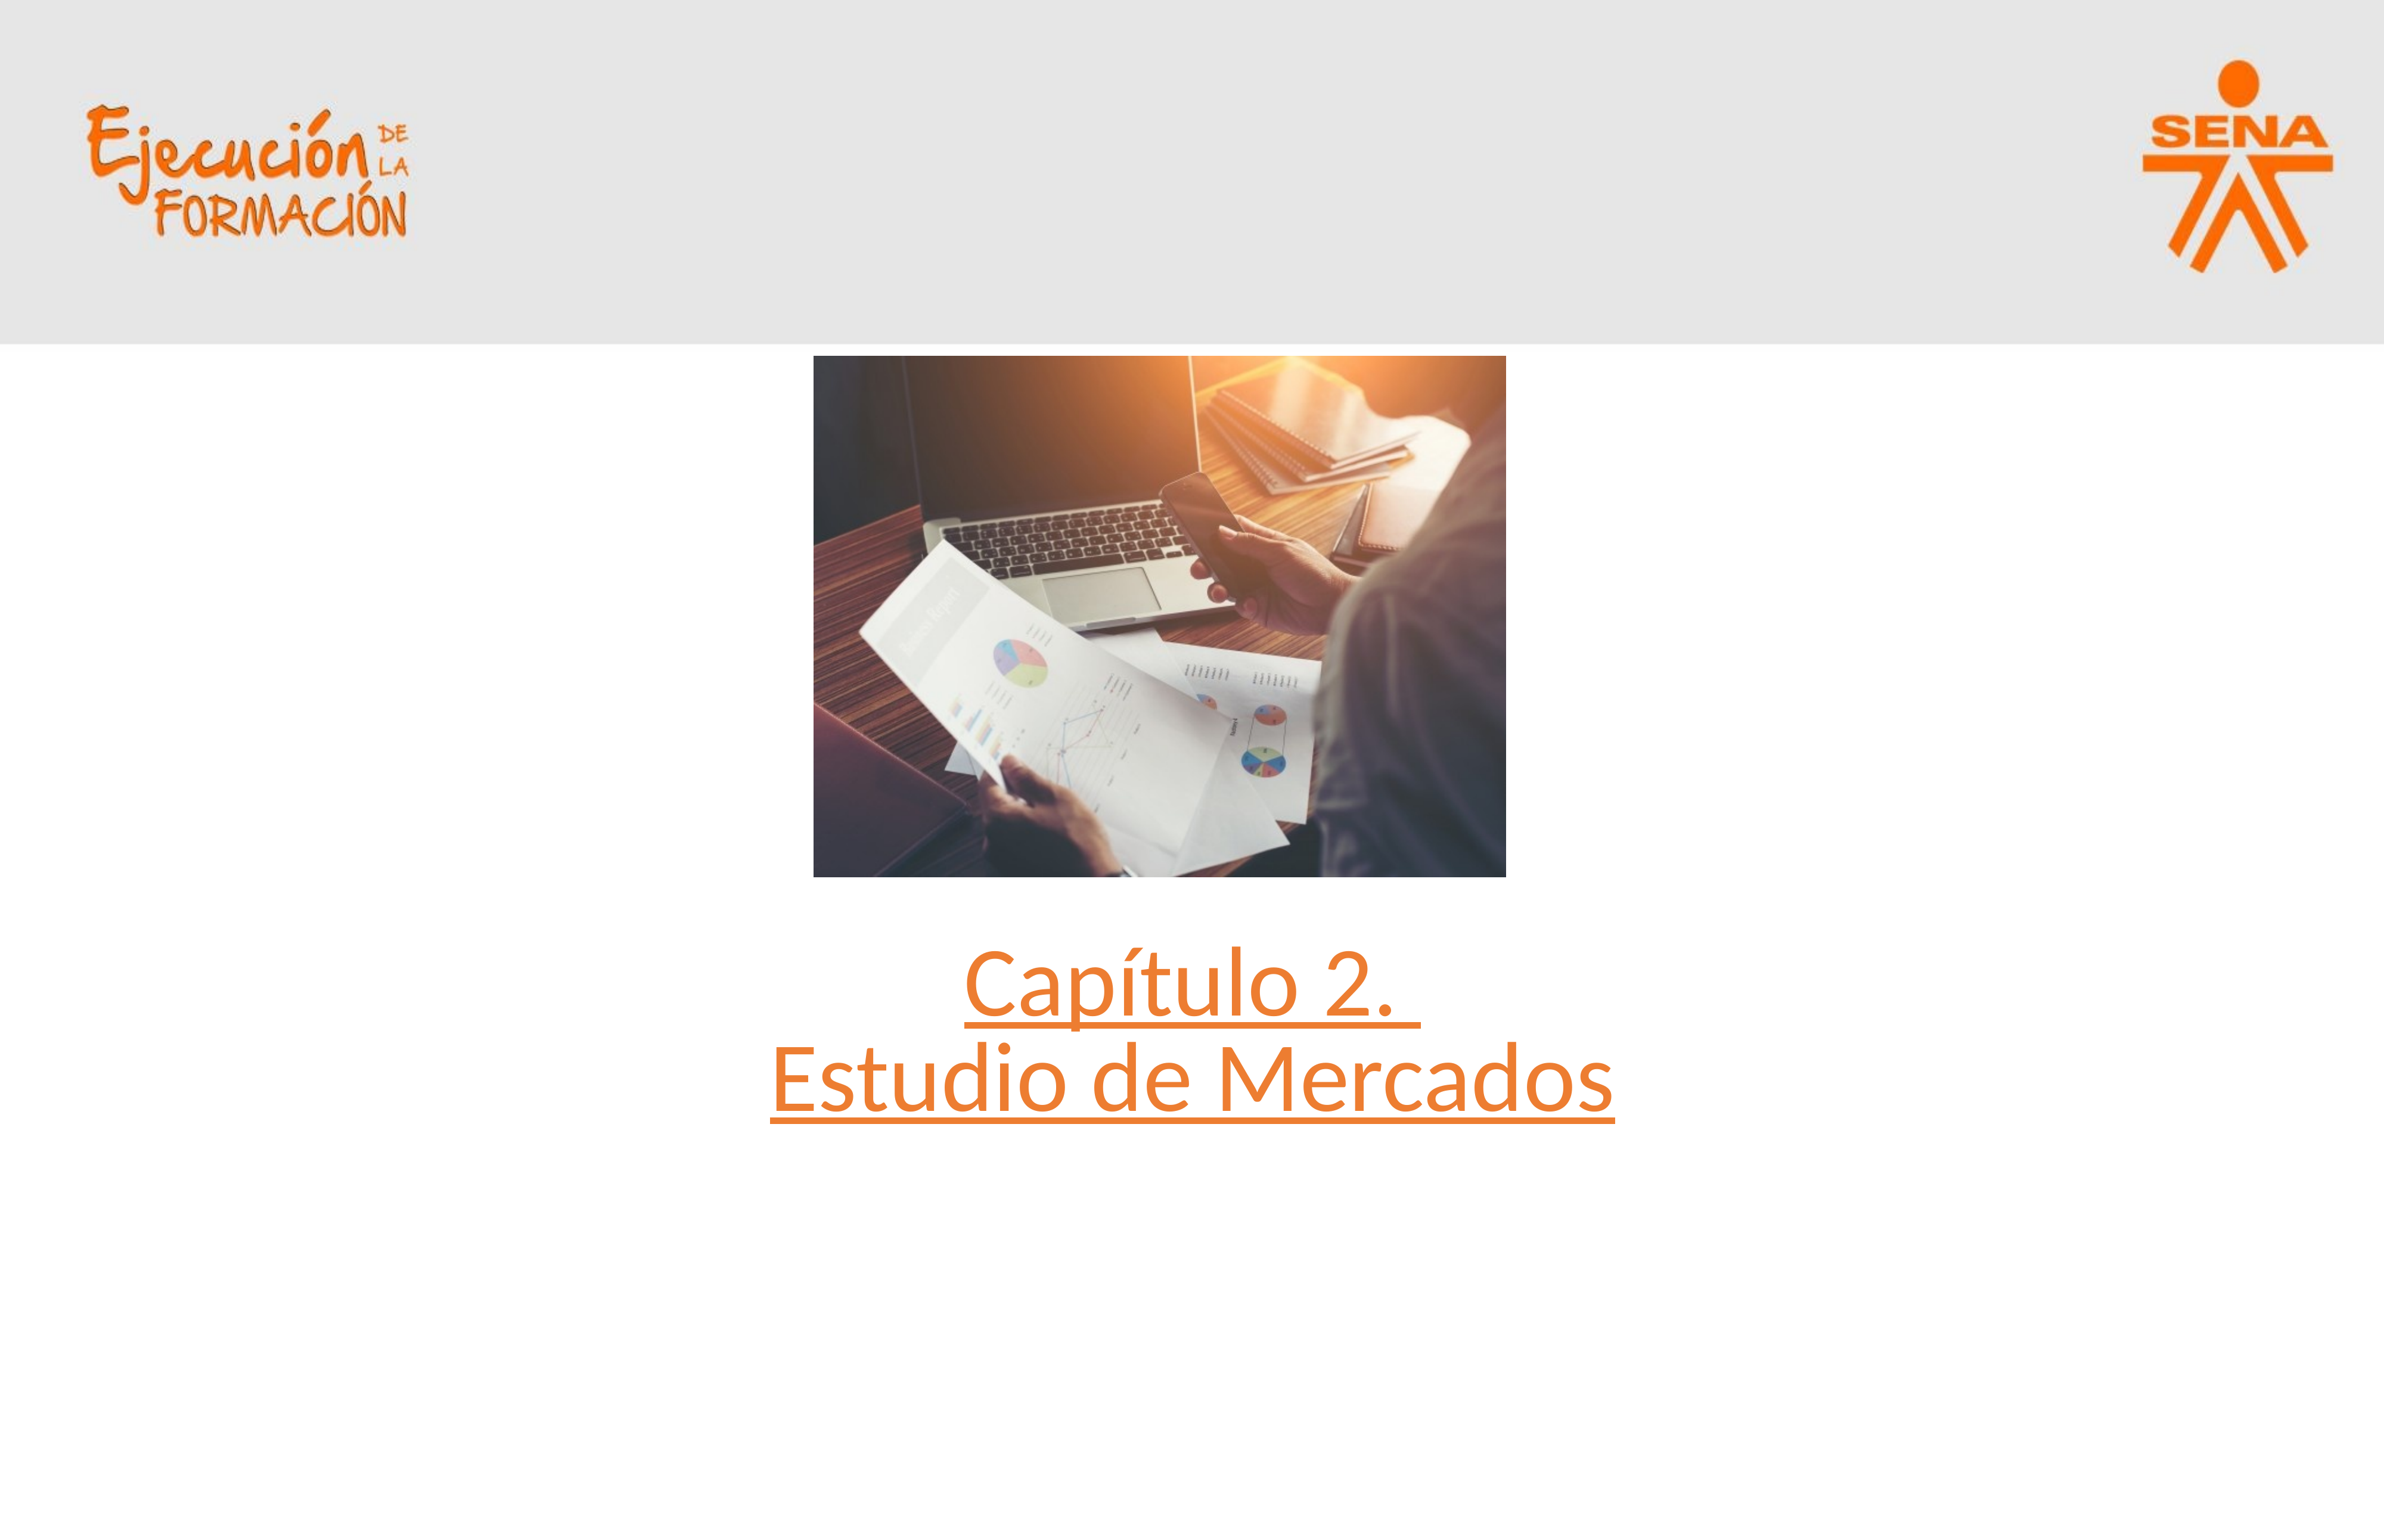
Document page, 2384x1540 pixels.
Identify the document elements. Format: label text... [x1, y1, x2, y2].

text_box Capítulo 2. Estudio de Mercados [287, 927, 2097, 1238]
picture [0, 0, 2384, 1540]
